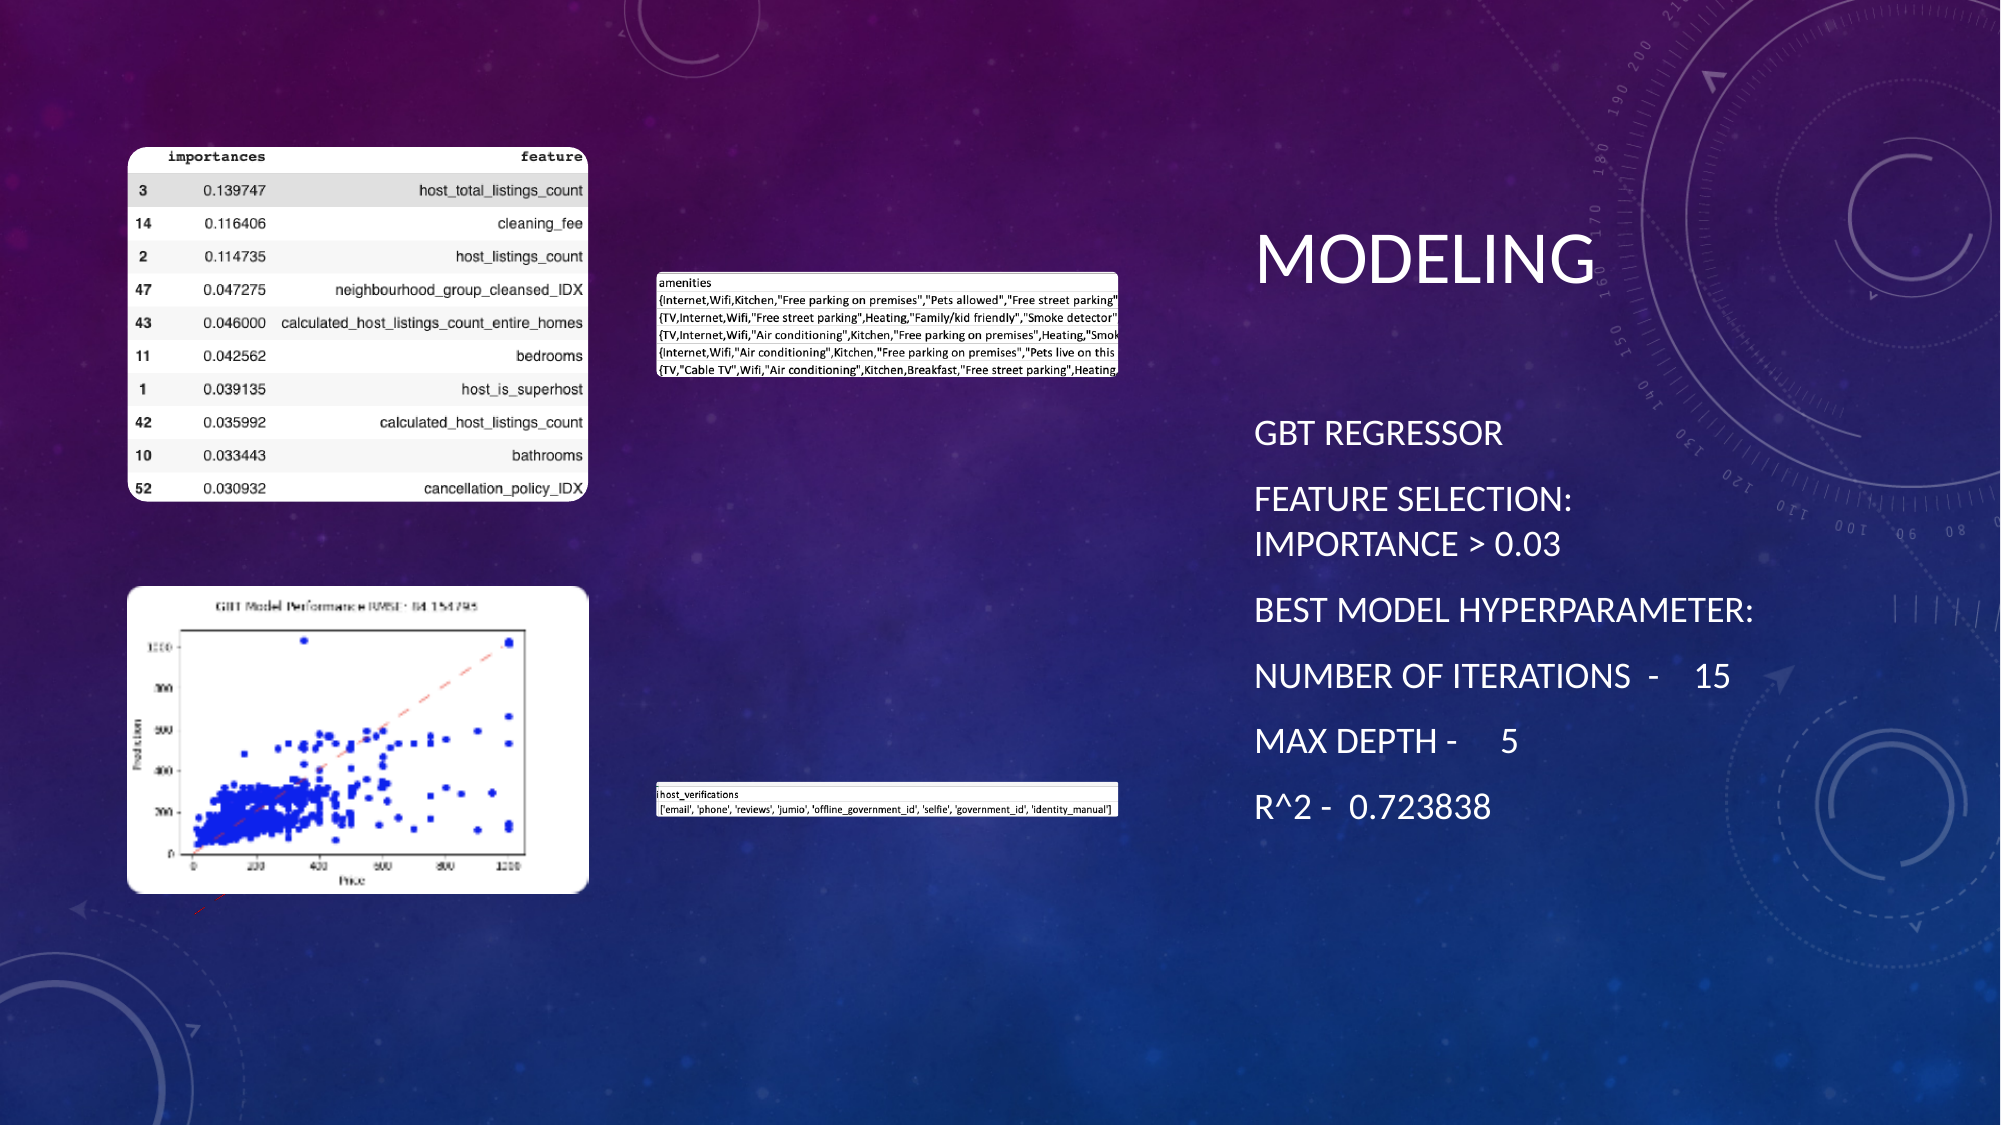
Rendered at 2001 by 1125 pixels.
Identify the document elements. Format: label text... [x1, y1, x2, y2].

title MODELING [1239, 169, 1775, 339]
list GBT REGRESSOR FEATURE SELECTION: IMPORTANCE > 0.03 BEST MODEL HYPERPARAMETER: NUMBER OF ITERATIONS - 15 MAX DEPTH - 5 R^2 - 0.723838 [1239, 351, 1775, 950]
picture [0, 0, 2001, 1125]
